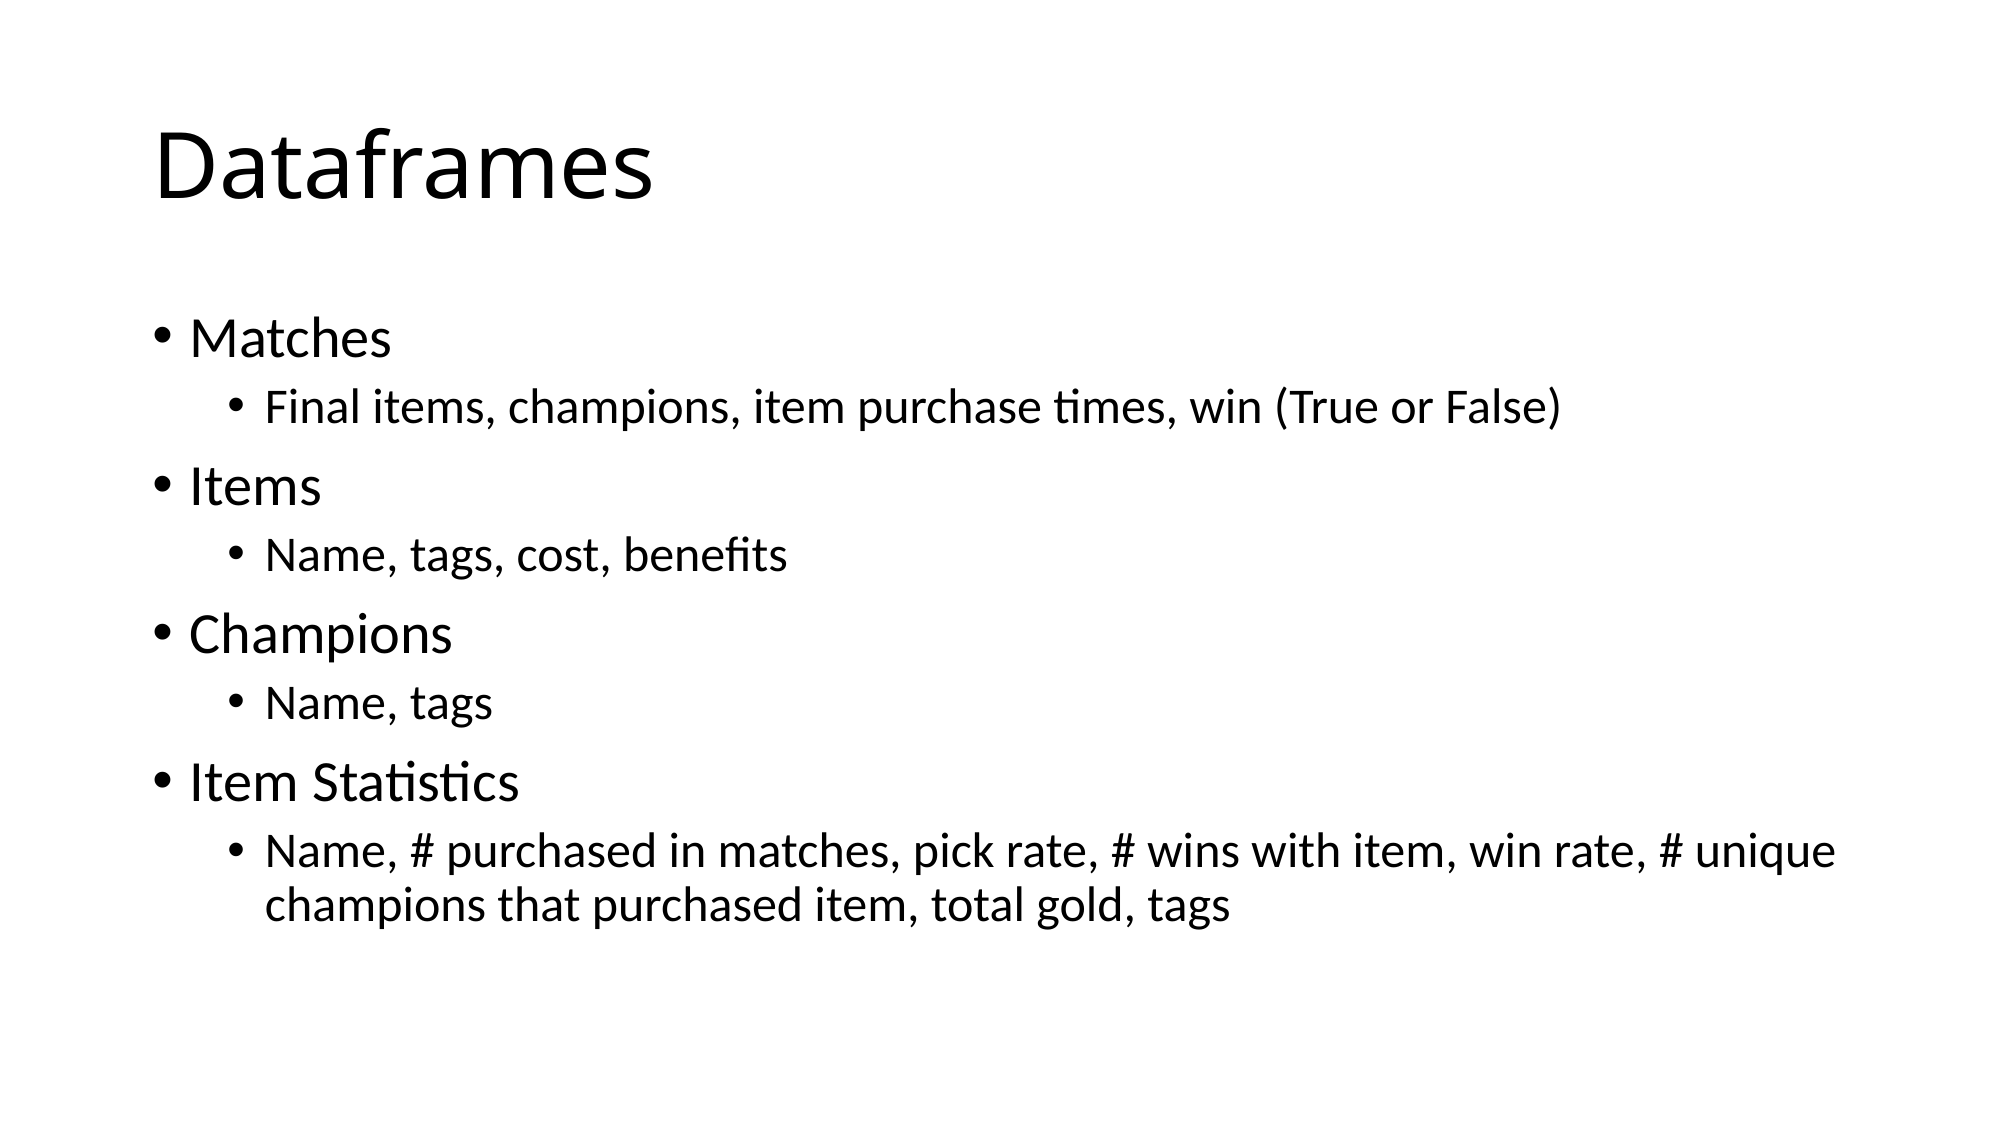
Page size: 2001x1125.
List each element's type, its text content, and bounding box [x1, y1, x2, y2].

list Matches Final items, champions, item purchase times, win (True or False) Items Name, tags, cost, benefits Champions Name, tags Item Statistics Name, # purchased in matches, pick rate, # wins with item, win rate, # unique champions that purchased item, total gold, tags [137, 299, 1863, 1014]
title Dataframes [137, 59, 1863, 278]
